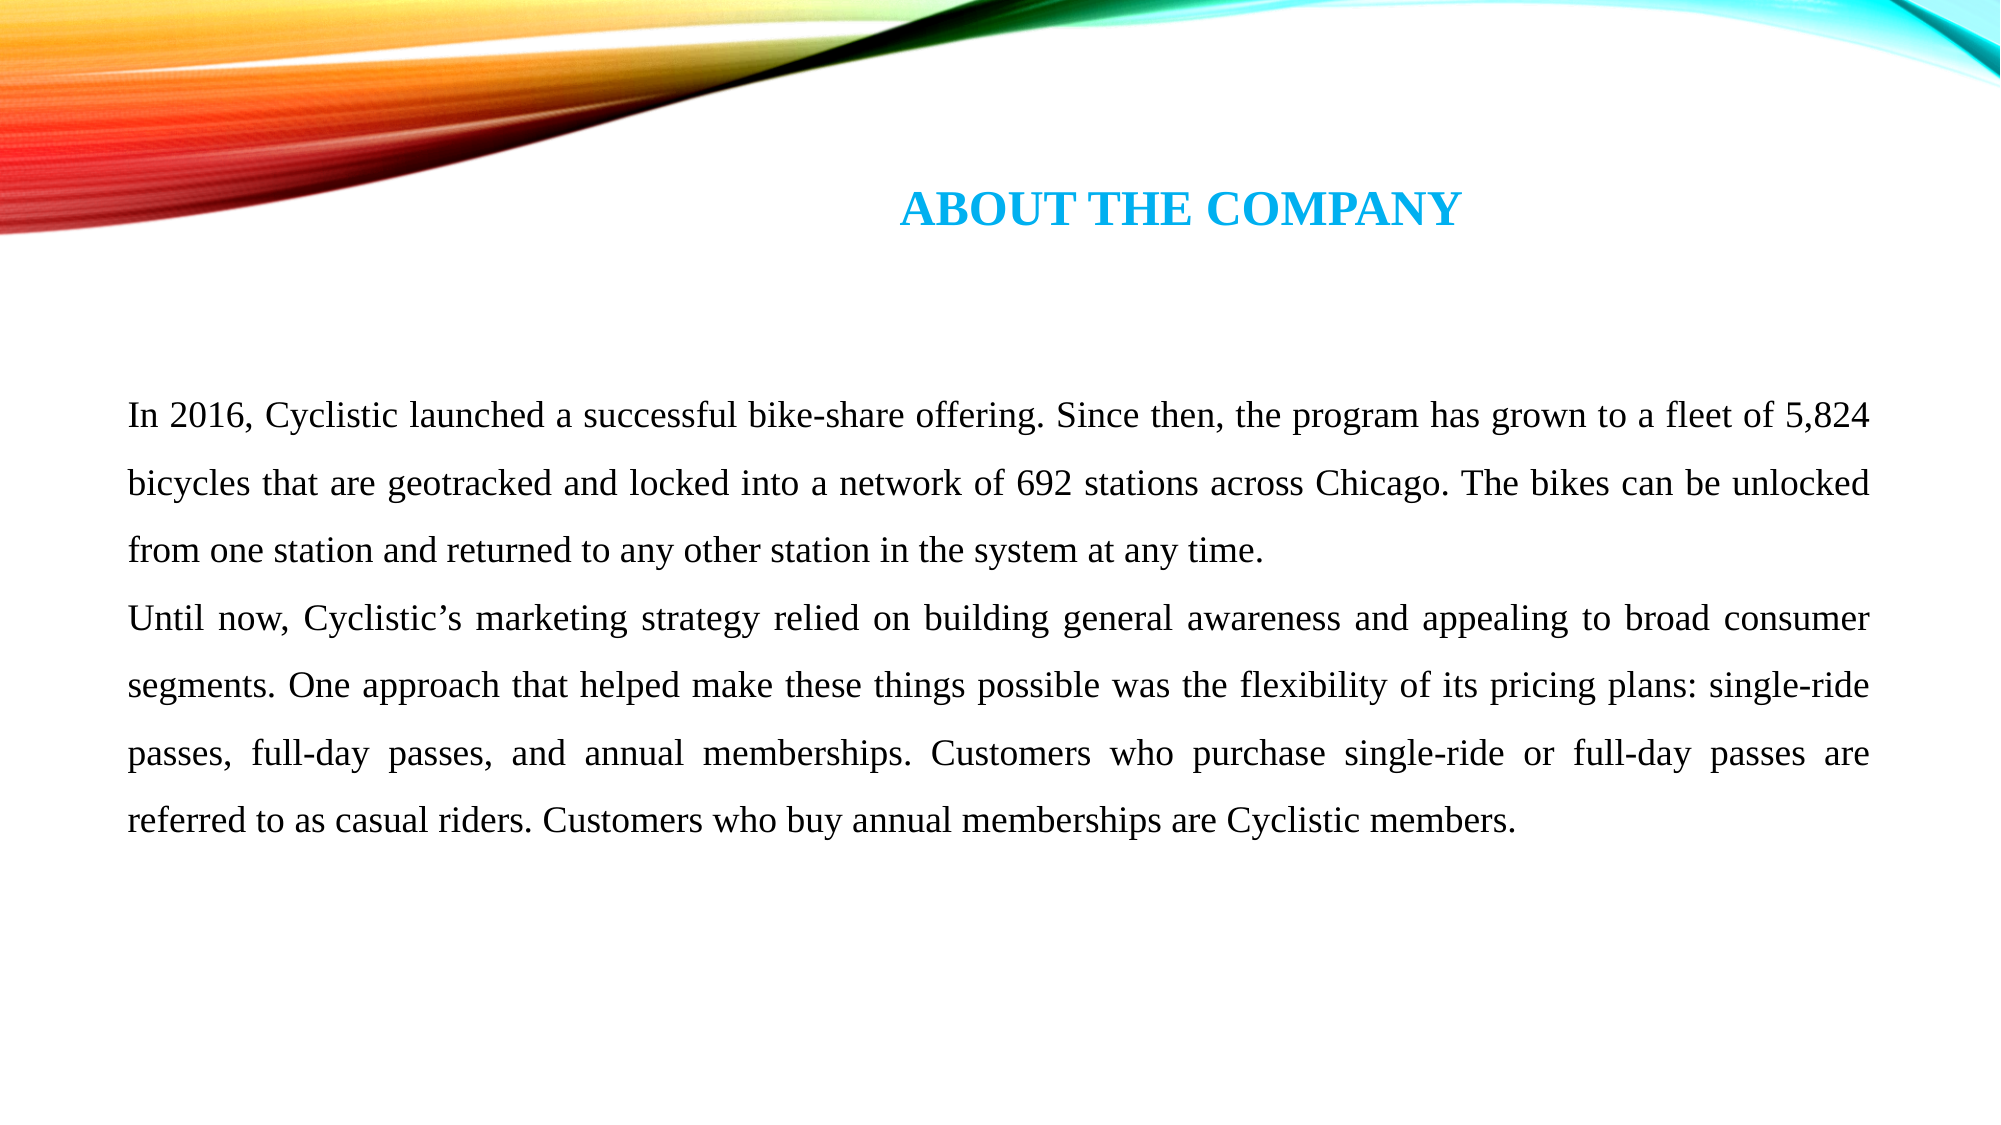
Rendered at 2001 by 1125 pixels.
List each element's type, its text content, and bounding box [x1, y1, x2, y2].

title About the company [474, 125, 1888, 338]
picture [0, 0, 2000, 237]
list In 2016, Cyclistic launched a successful bike-share offering. Since then, the program has grown to a fleet of 5,824 bicycles that are geotracked and locked into a network of 692 stations across Chicago. The bikes can be unlocked from one station and returned to any other station in the system at any time. Until now, Cyclistic’s marketing strategy relied on building general awareness and appealing to broad consumer segments. One approach that helped make these things possible was the flexibility of its pricing plans: single-ride passes, full-day passes, and annual memberships. Customers who purchase single-ride or full-day passes are referred to as casual riders. Customers who buy annual memberships are Cyclistic members. [112, 360, 1888, 1021]
